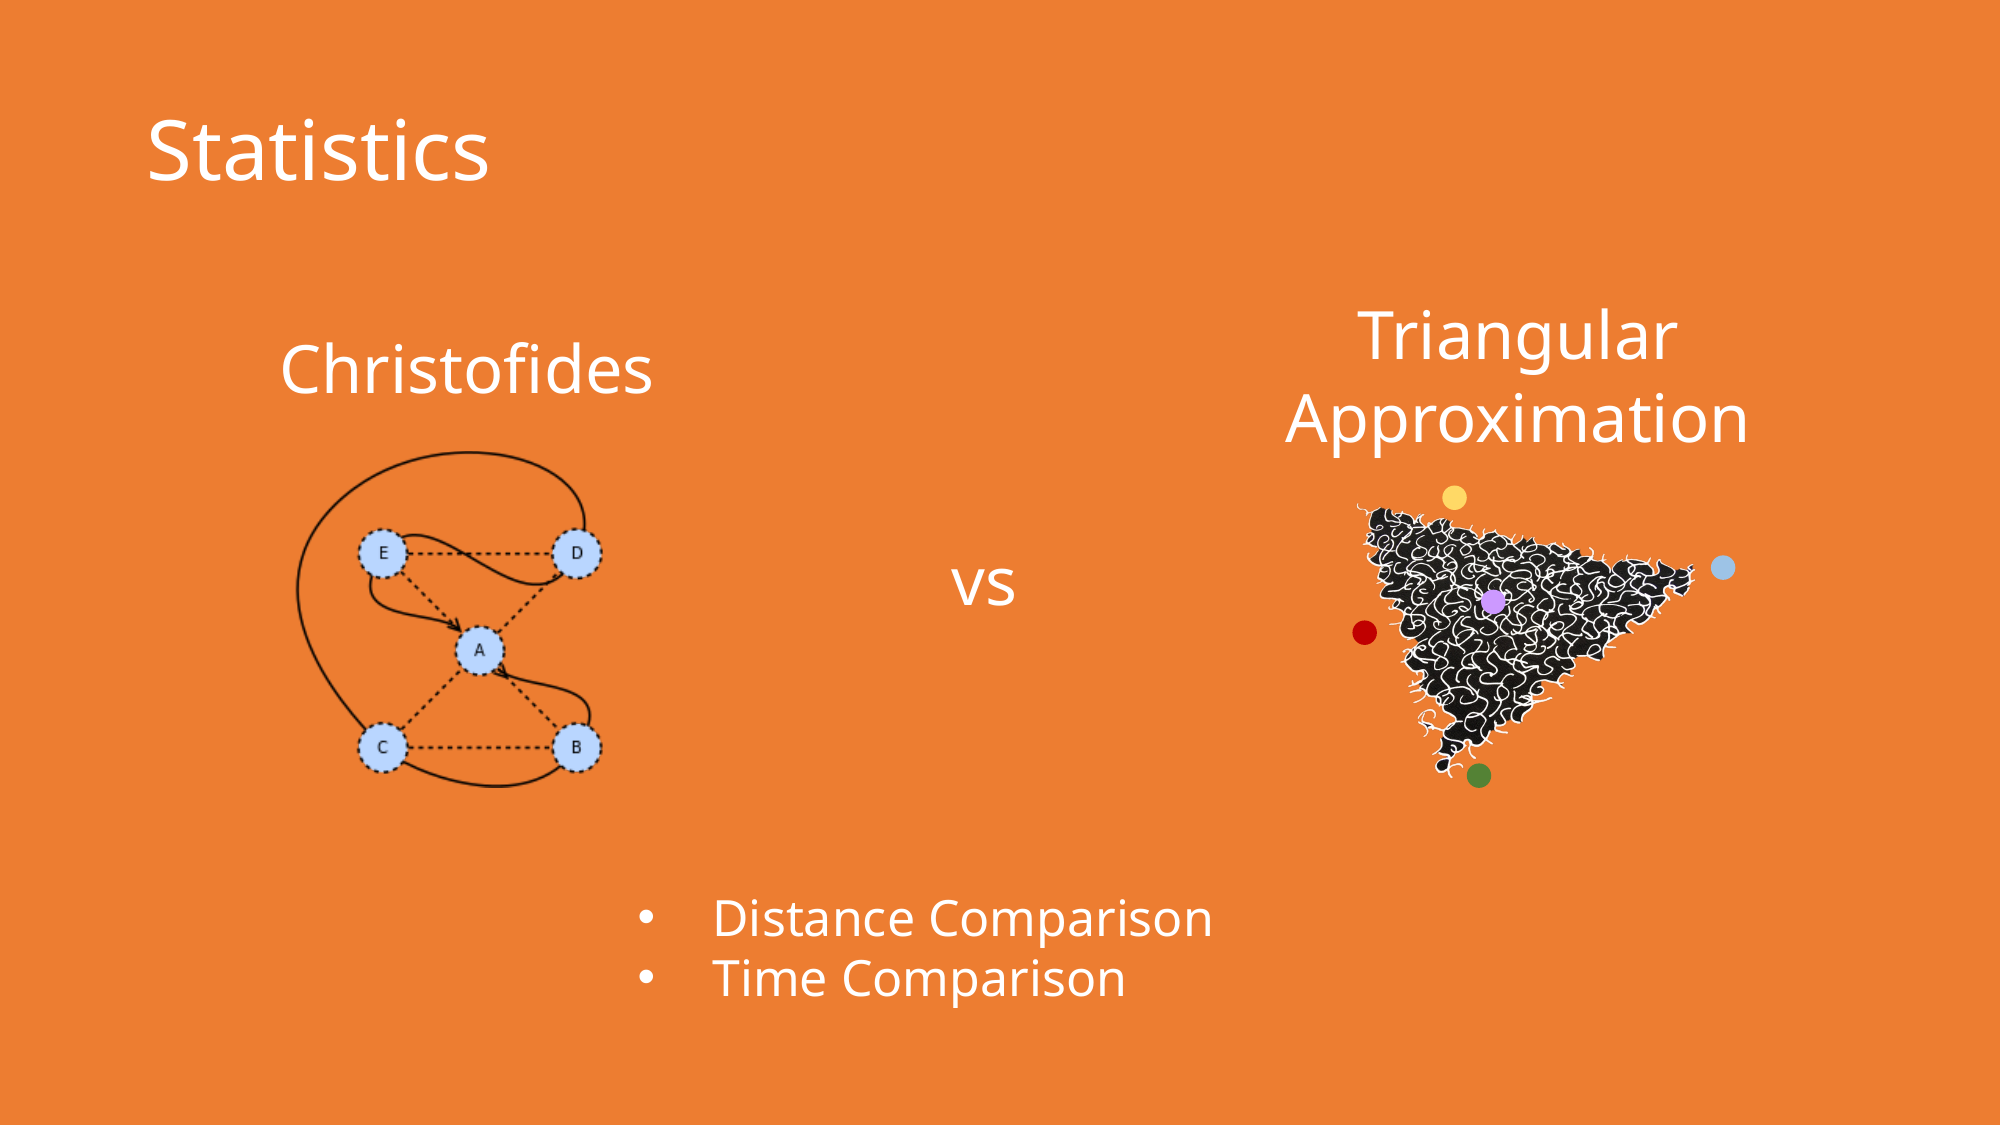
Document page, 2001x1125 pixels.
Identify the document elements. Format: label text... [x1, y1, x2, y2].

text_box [1299, 465, 1745, 814]
text_box Triangular Approximation [1181, 268, 1856, 464]
text_box Christofides [194, 319, 741, 414]
picture [293, 451, 606, 788]
text_box vs [891, 531, 1078, 627]
text_box Statistics [108, 89, 530, 205]
text_box Distance Comparison Time Comparison [622, 878, 1300, 1014]
